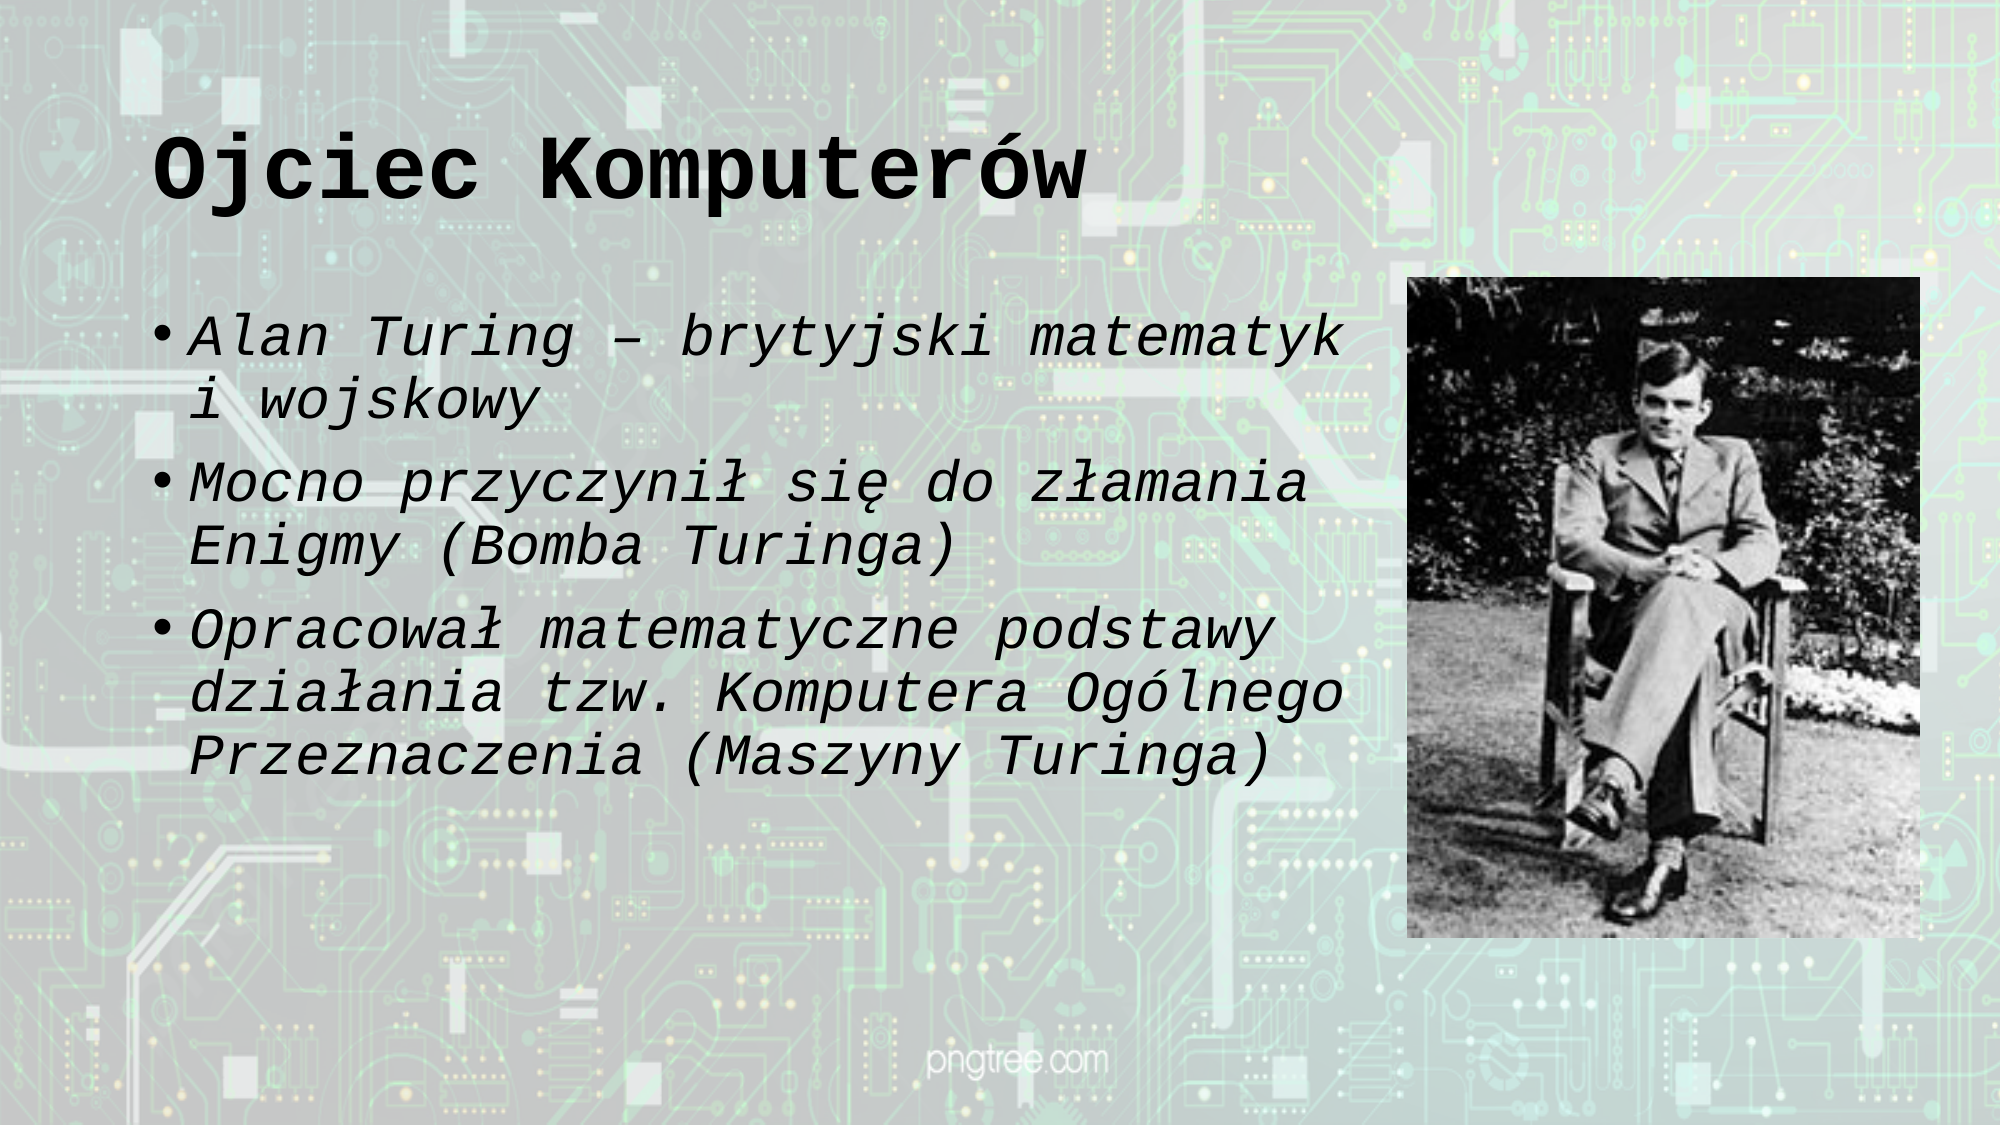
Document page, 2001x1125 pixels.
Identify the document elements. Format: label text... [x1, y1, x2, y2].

title Ojciec Komputerów [137, 59, 1863, 278]
picture [1407, 277, 1920, 938]
subtitle Alan Turing – brytyjski matematyk i wojskowy Mocno przyczynił się do złamania Enigmy (Bomba Turinga) Opracował matematyczne podstawy działania tzw. Komputera Ogólnego Przeznaczenia (Maszyny Turinga) [137, 297, 1863, 1029]
